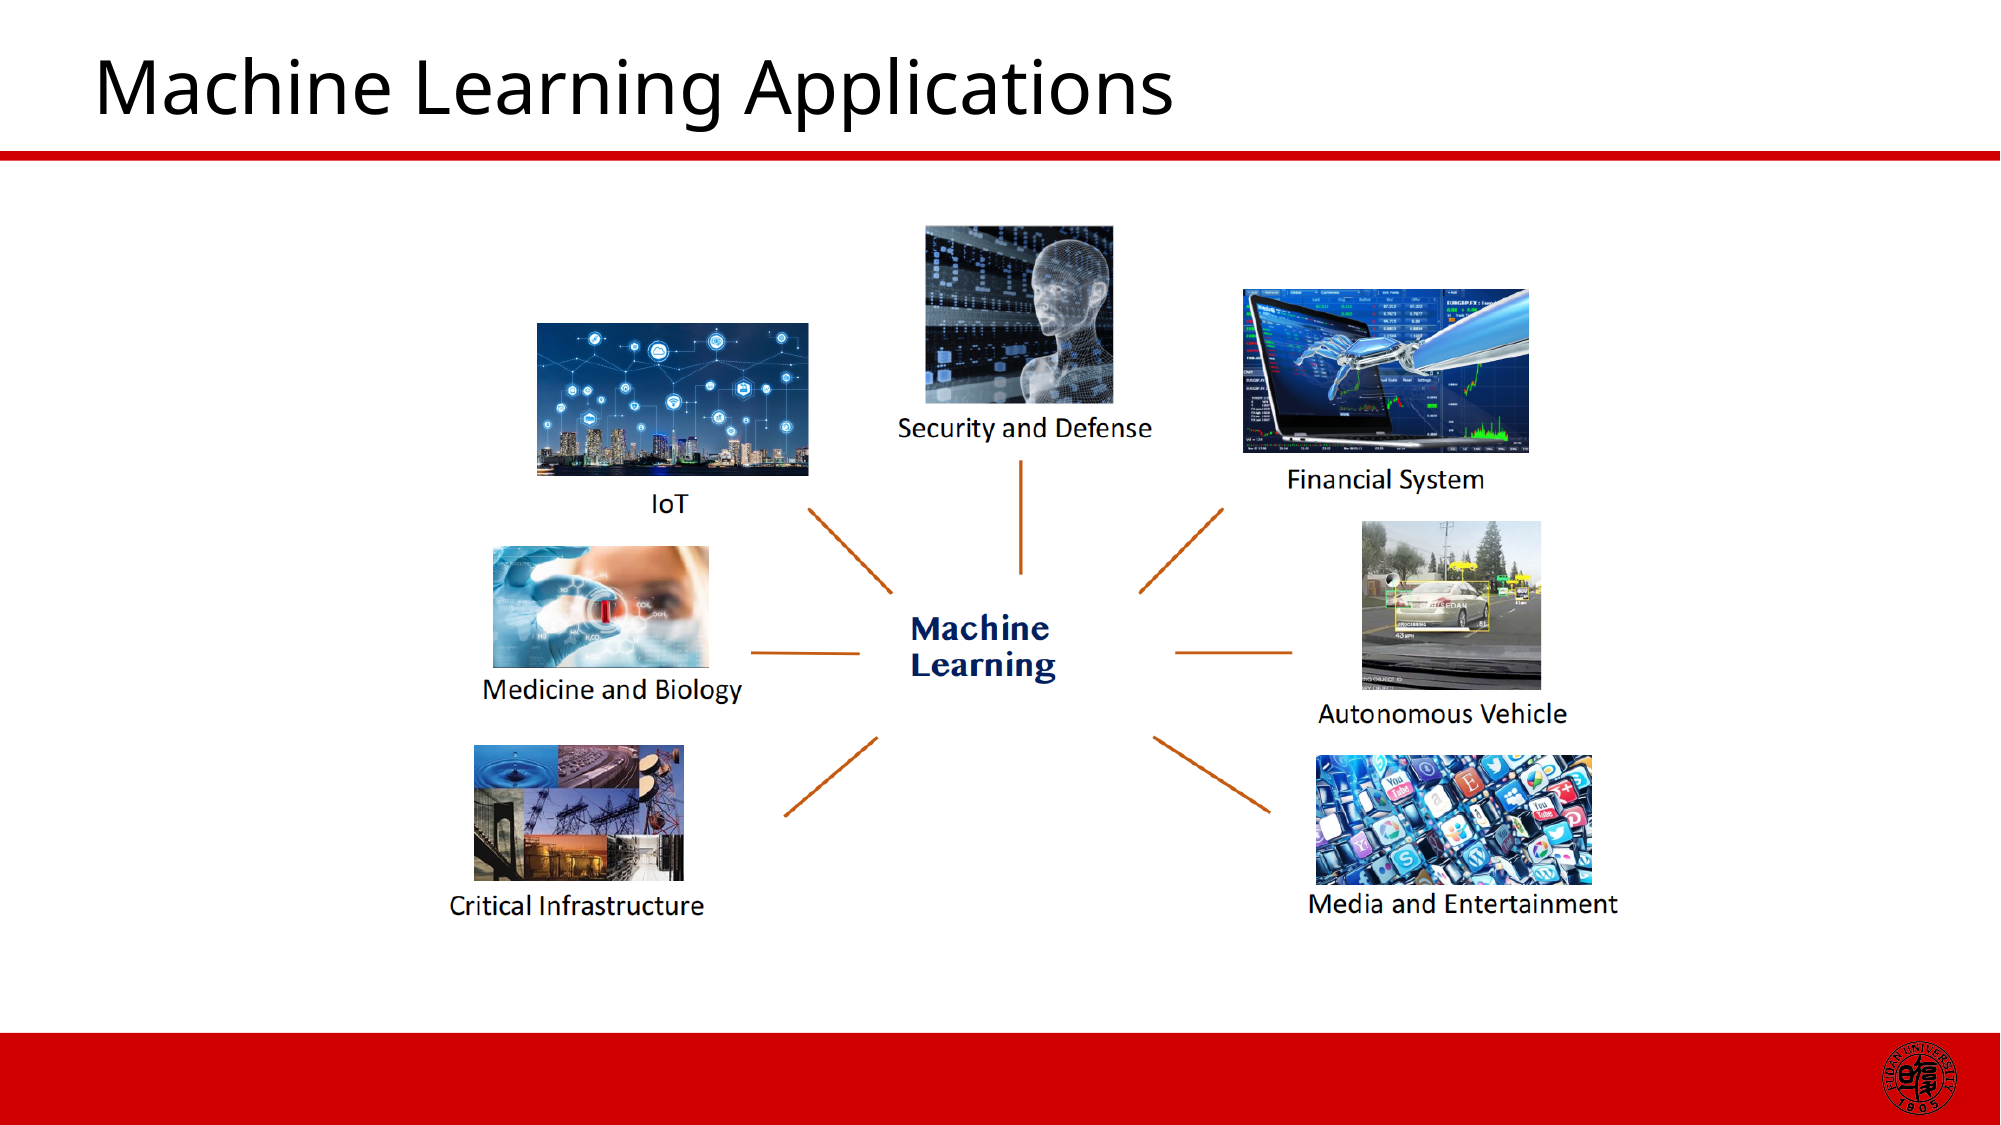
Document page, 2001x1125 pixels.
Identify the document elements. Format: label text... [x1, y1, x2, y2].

picture [218, 219, 1781, 923]
text_box Machine Learning Applications [78, 43, 1615, 138]
